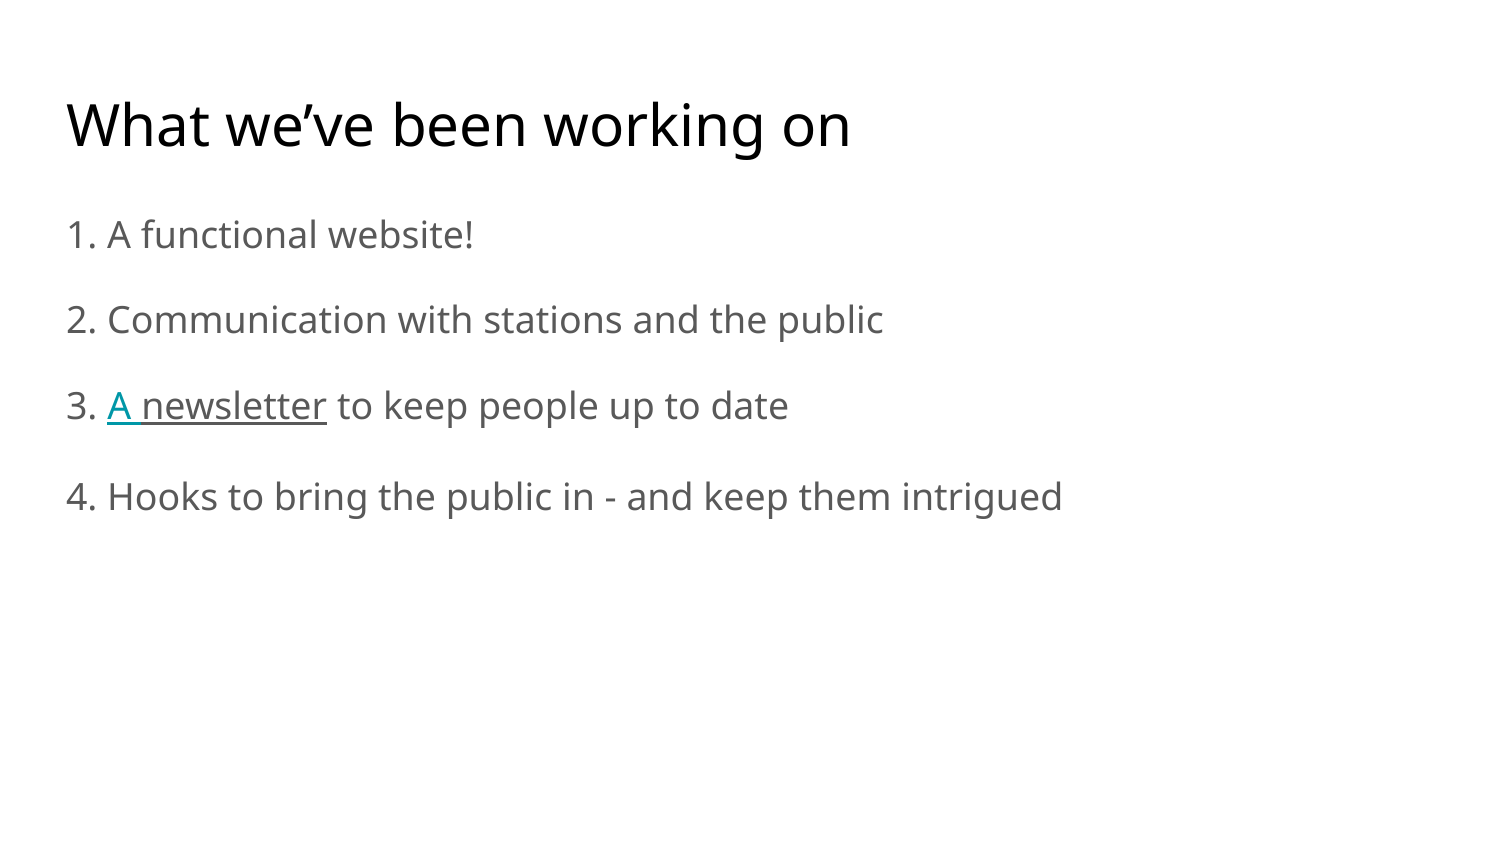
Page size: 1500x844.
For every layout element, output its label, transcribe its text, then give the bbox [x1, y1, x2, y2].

list 1. A functional website! 2. Communication with stations and the public 3. A newsletter to keep people up to date 4. Hooks to bring the public in - and keep them intrigued [51, 189, 1449, 750]
title What we’ve been working on [51, 72, 1449, 167]
